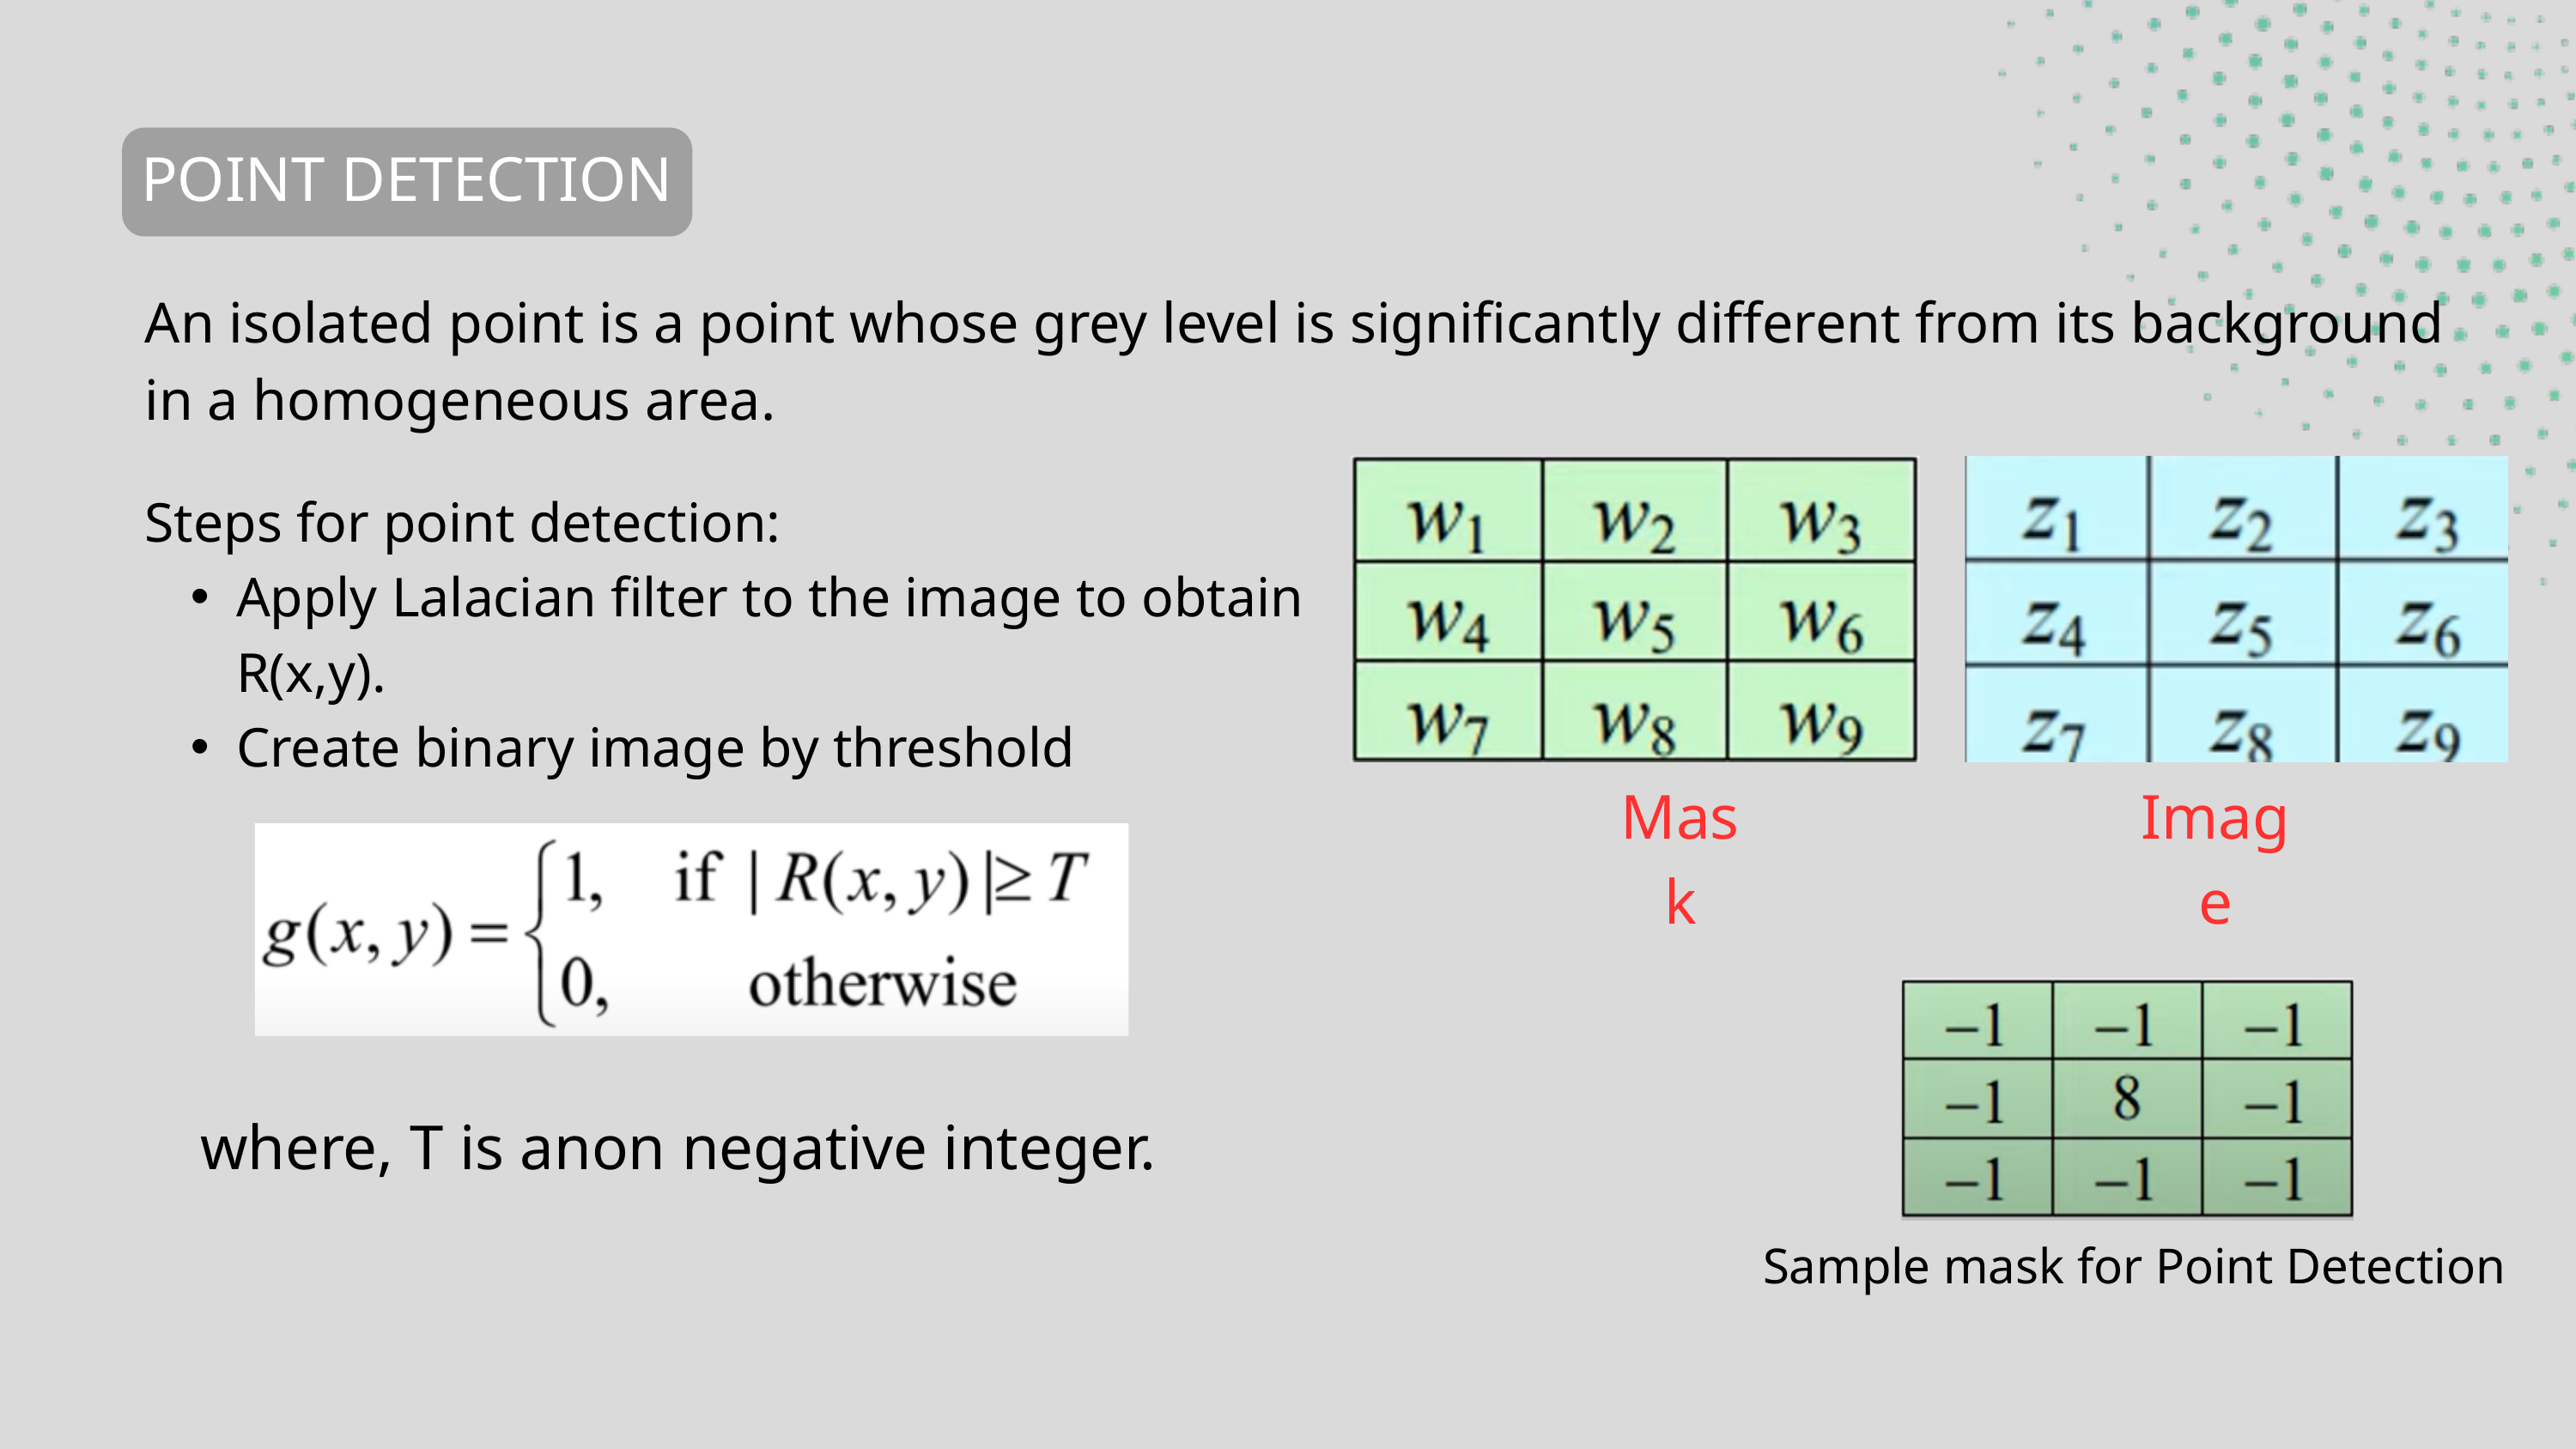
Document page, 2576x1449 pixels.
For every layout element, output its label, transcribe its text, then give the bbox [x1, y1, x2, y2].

text_box where, T is anon negative integer. [192, 1011, 1212, 1182]
text_box [254, 823, 1129, 1011]
text_box [1965, 456, 2508, 762]
text_box [1901, 978, 2354, 1221]
text_box [1965, 0, 2576, 609]
text_box An isolated point is a point whose grey level is significantly different from its background in a homogeneous area. [144, 276, 2483, 432]
text_box Mask [1605, 766, 1755, 937]
text_box Image [2127, 766, 2305, 937]
text_box Steps for point detection: Apply Lalacian filter to the image to obtain R(x,y). Create binary image by threshold [144, 477, 1325, 779]
text_box Sample mask for Point Detection [1752, 1225, 2517, 1294]
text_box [121, 127, 693, 237]
text_box [1351, 456, 1920, 762]
